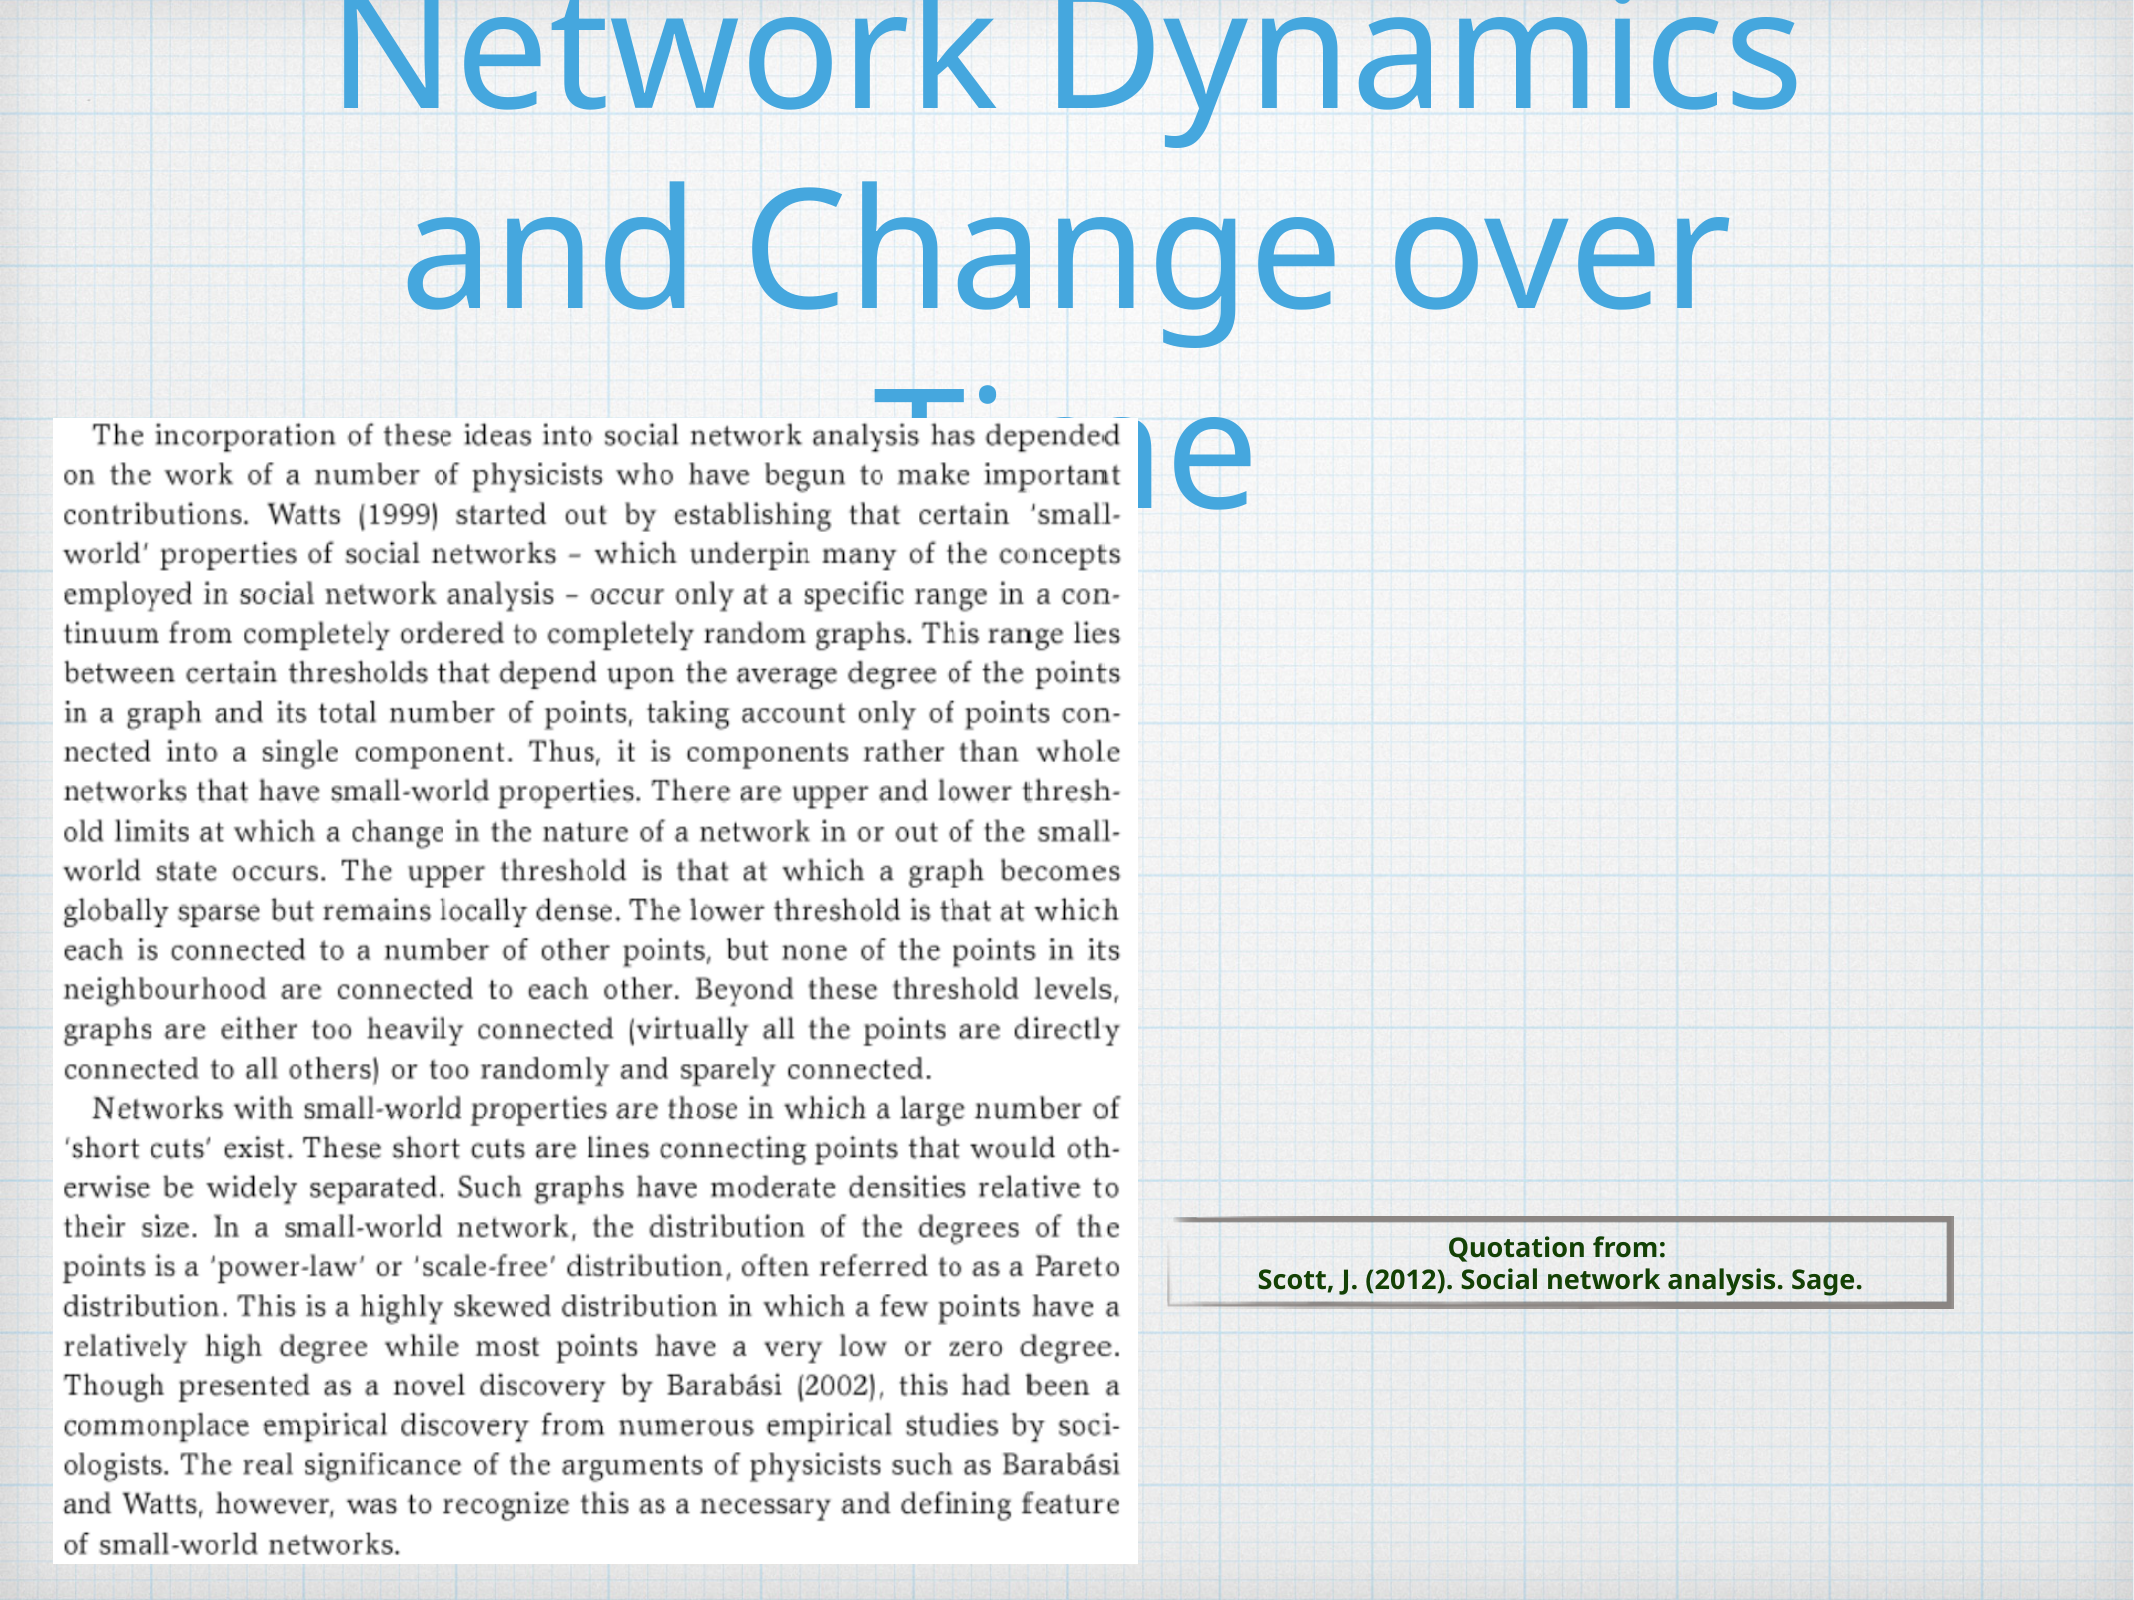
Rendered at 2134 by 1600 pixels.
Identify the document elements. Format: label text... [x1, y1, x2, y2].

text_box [1166, 1216, 1955, 1309]
title Network Dynamics and Change over Time [207, 41, 1926, 443]
picture [0, 0, 2134, 1600]
